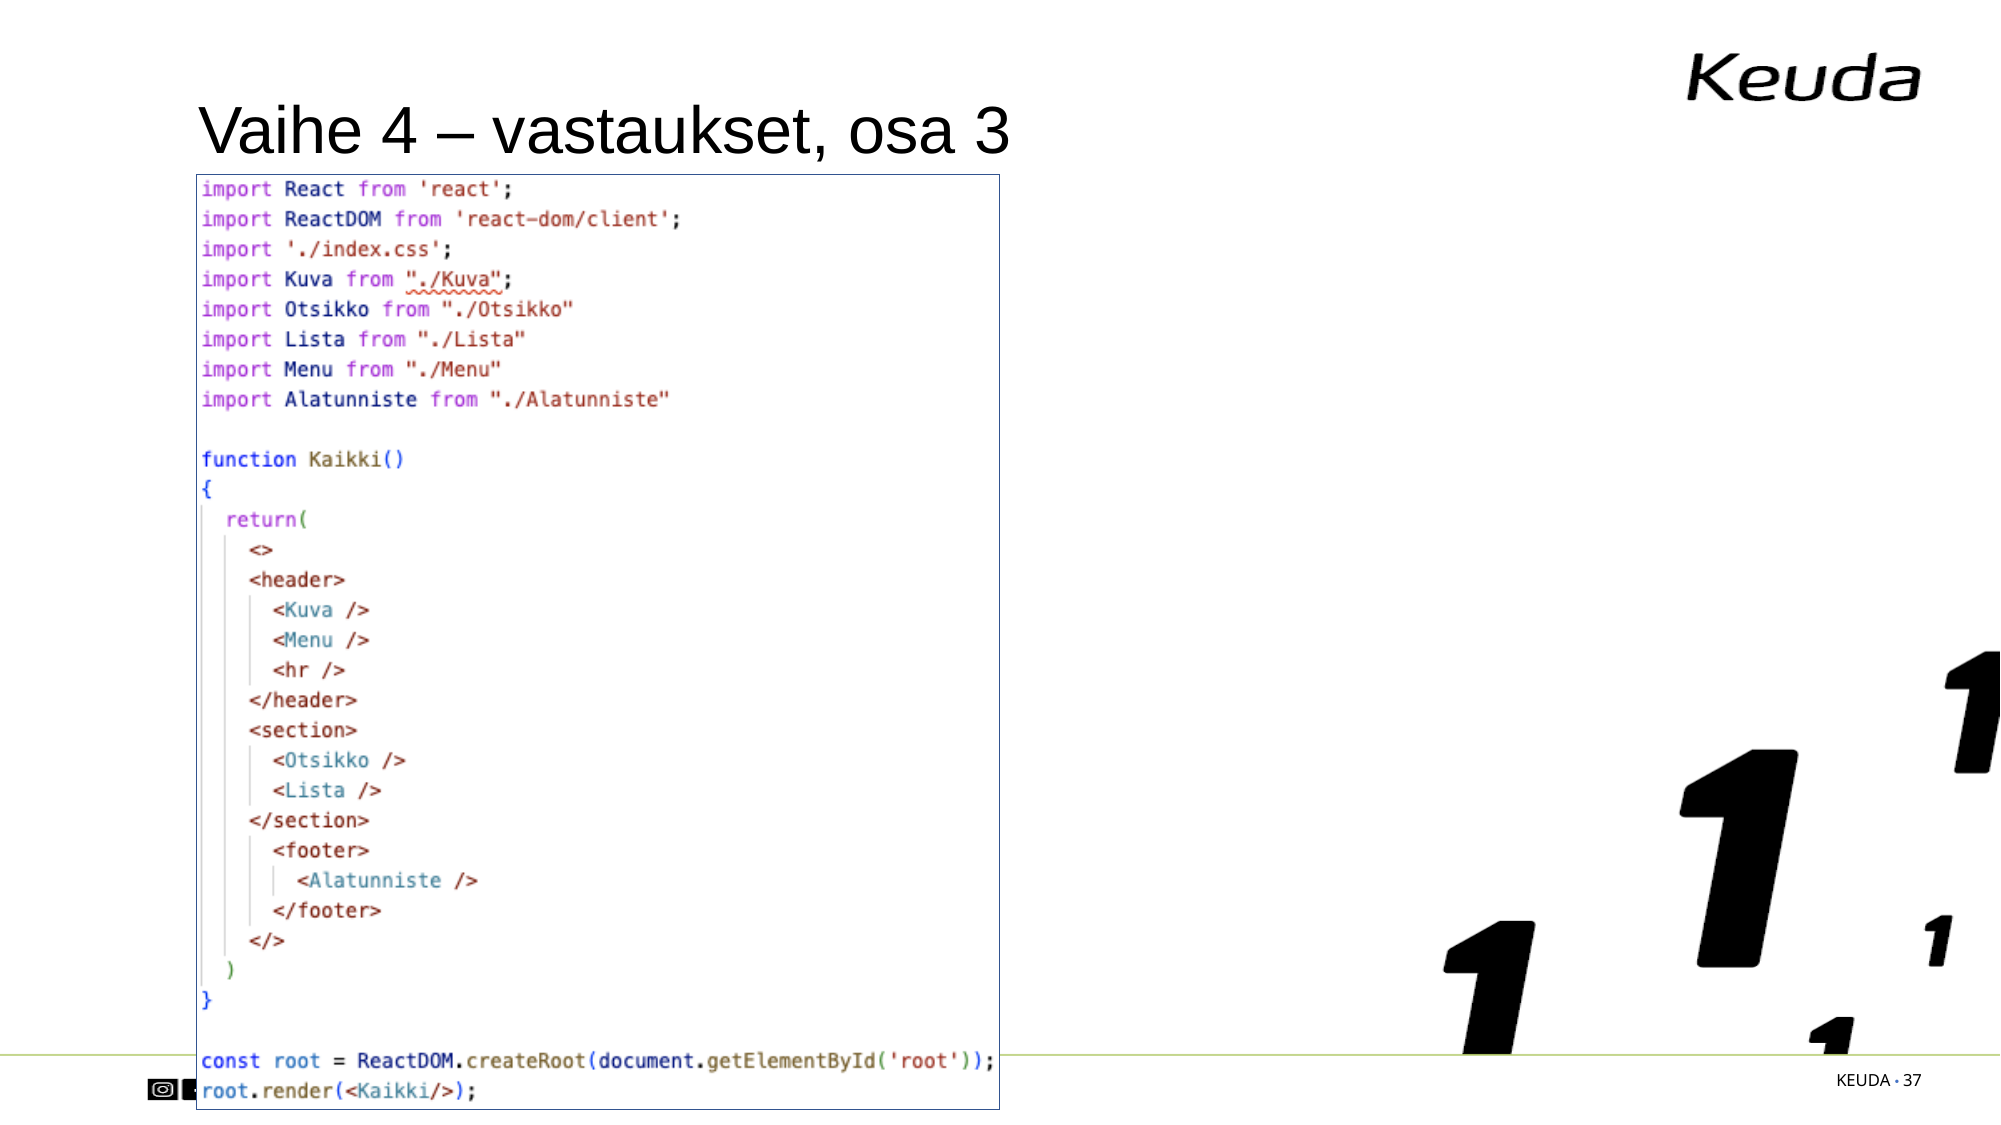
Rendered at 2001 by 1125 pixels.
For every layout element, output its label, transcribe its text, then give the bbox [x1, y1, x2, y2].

title Vaihe 4 – vastaukset, osa 3 [183, 20, 1444, 174]
picture [0, 0, 2000, 1125]
